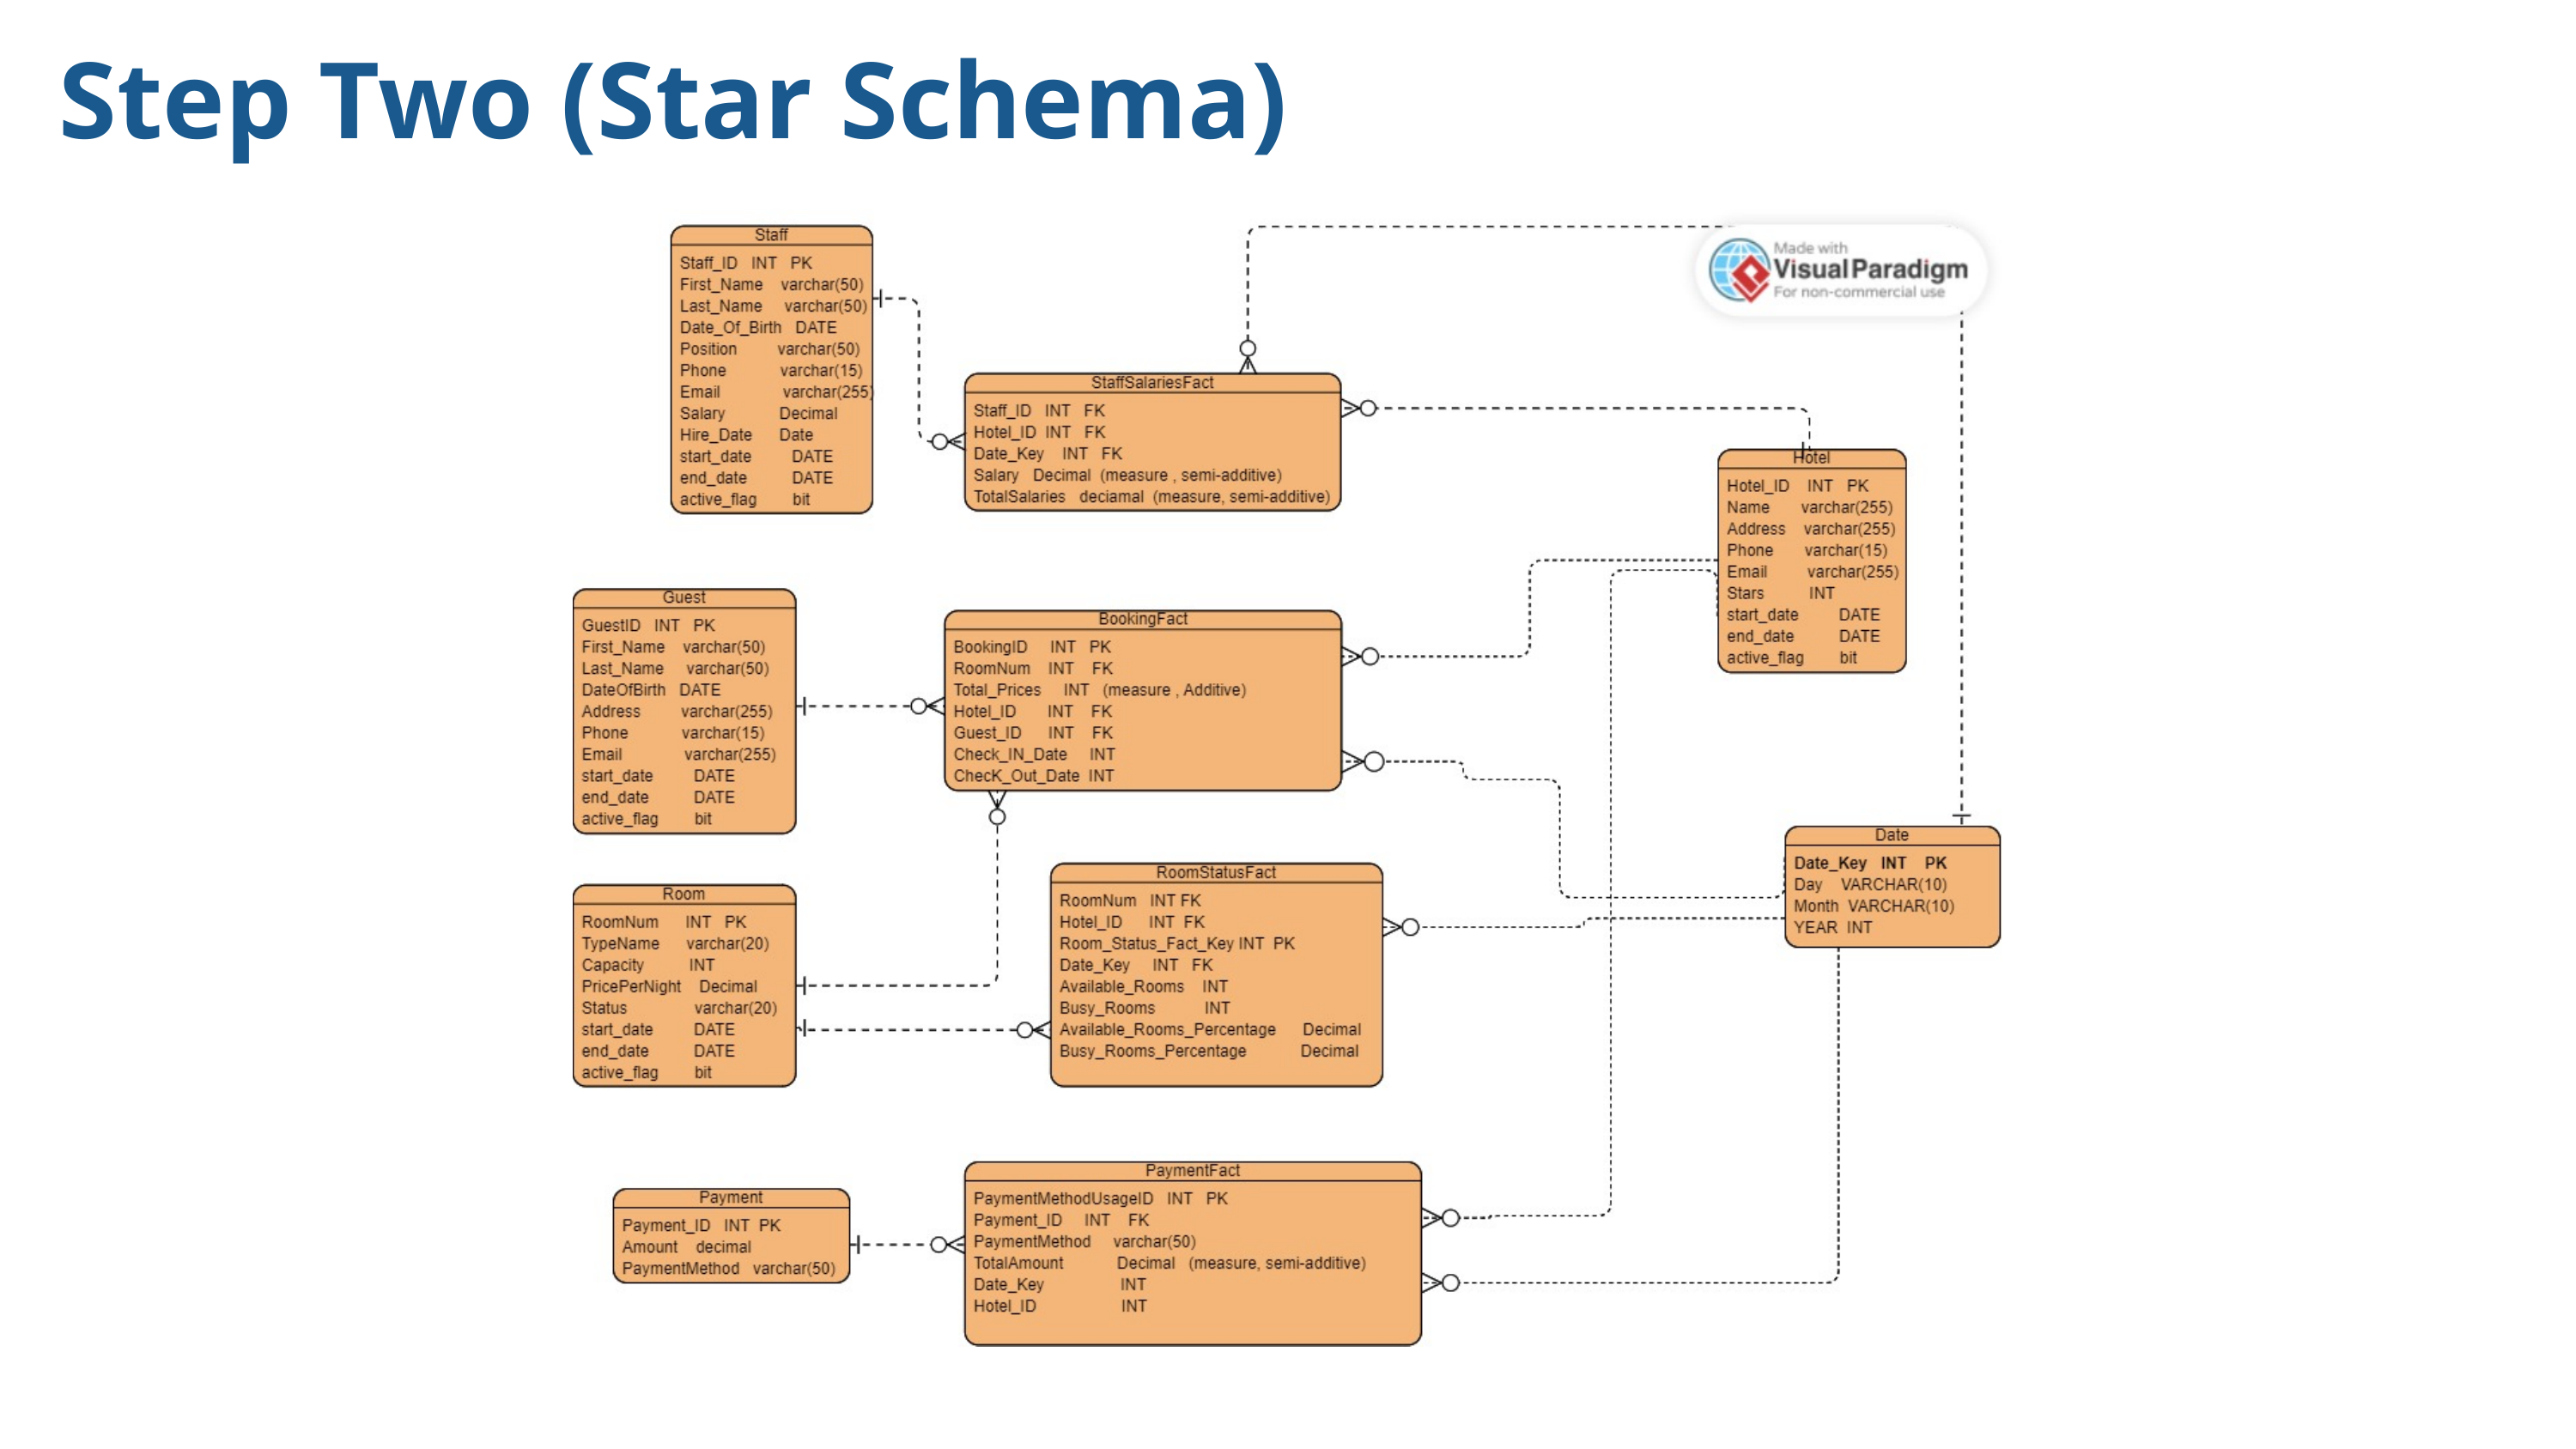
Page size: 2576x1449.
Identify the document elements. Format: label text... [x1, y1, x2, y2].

text_box Step Two (Star Schema) [58, 53, 1514, 160]
picture [573, 209, 2003, 1348]
